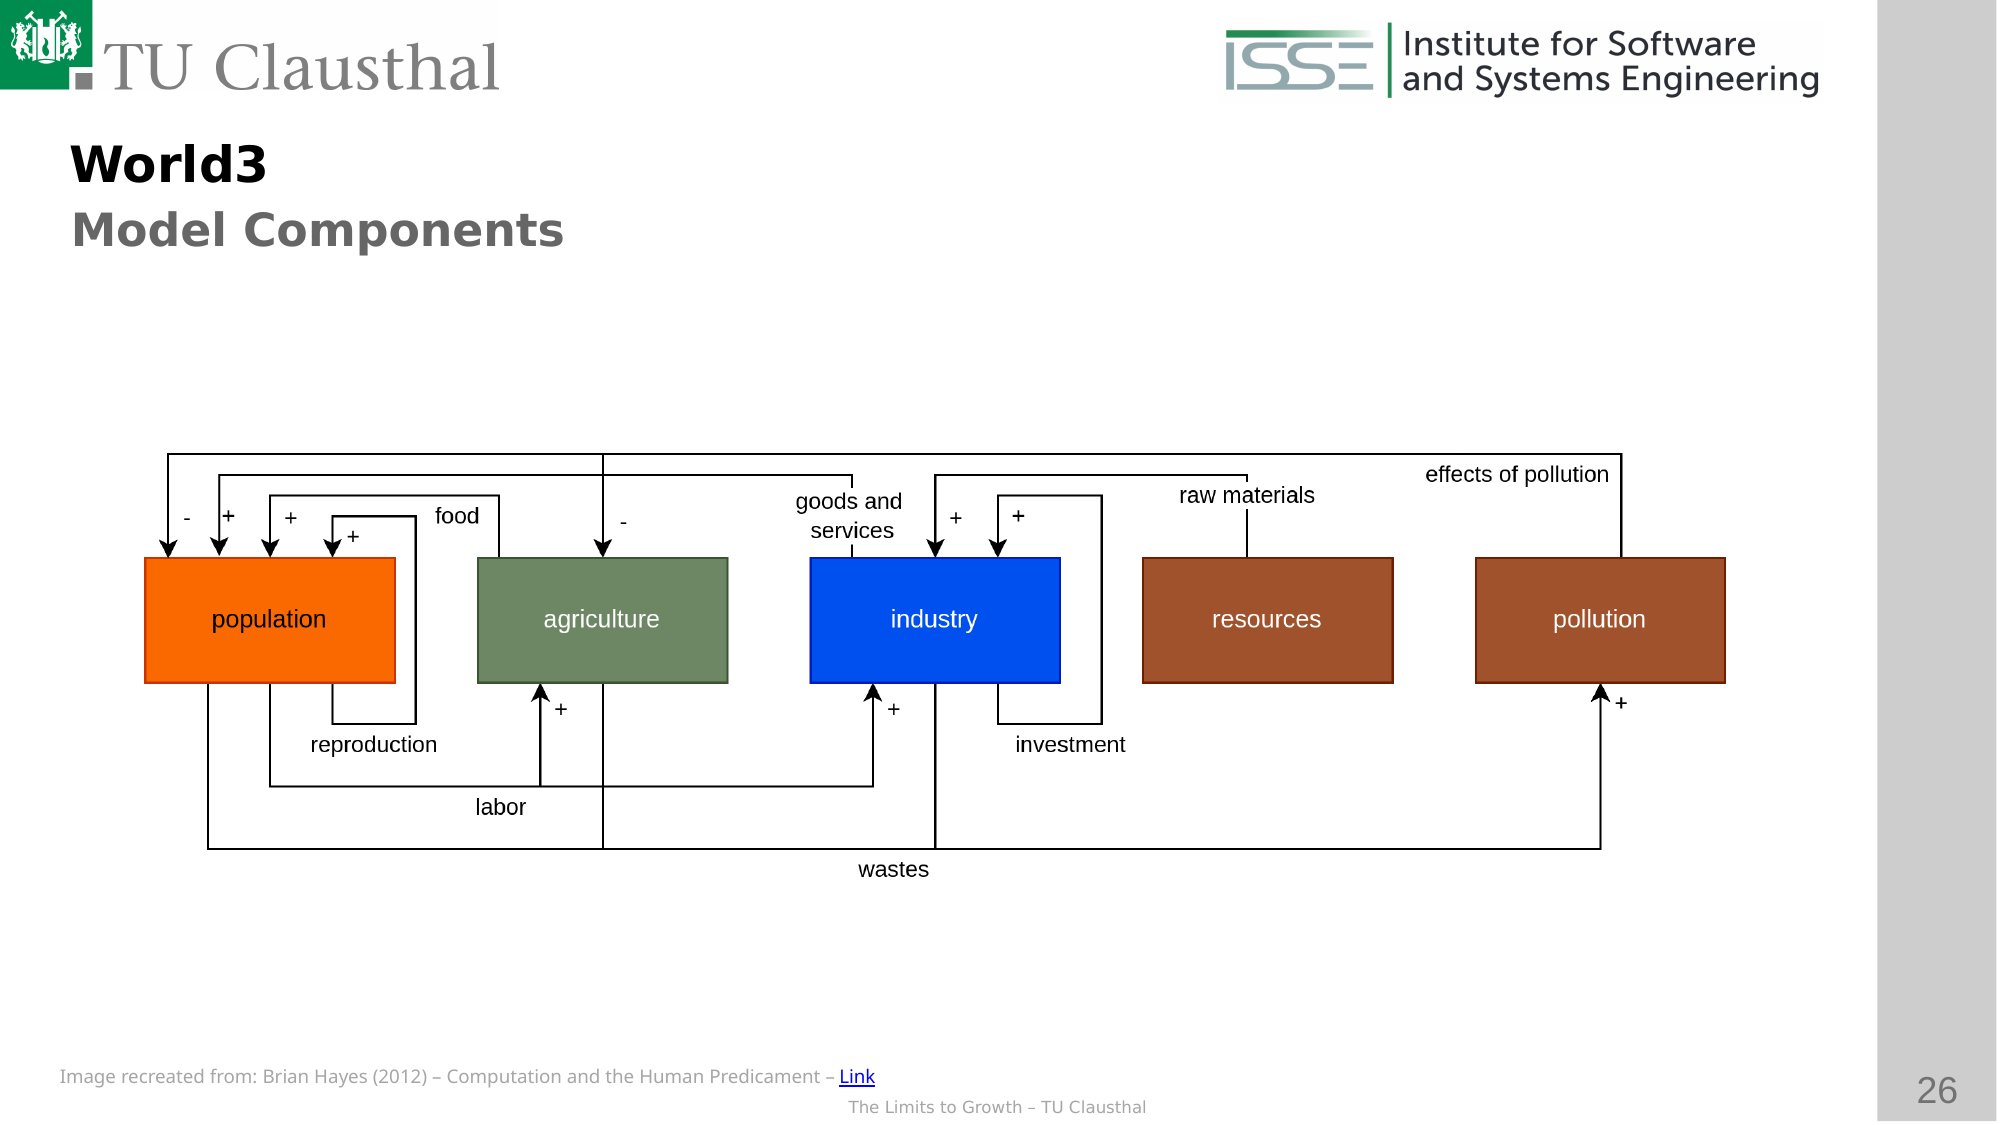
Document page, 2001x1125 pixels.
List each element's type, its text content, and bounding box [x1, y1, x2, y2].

picture [1218, 22, 1824, 104]
text_box Image recreated from: Brian Hayes (2012) – Computation and the Human Predicament – Link [45, 1057, 1874, 1098]
text_box Model Components [70, 188, 1767, 267]
picture [0, 0, 499, 90]
picture [144, 438, 1726, 885]
text_box World3 [54, 125, 1816, 205]
